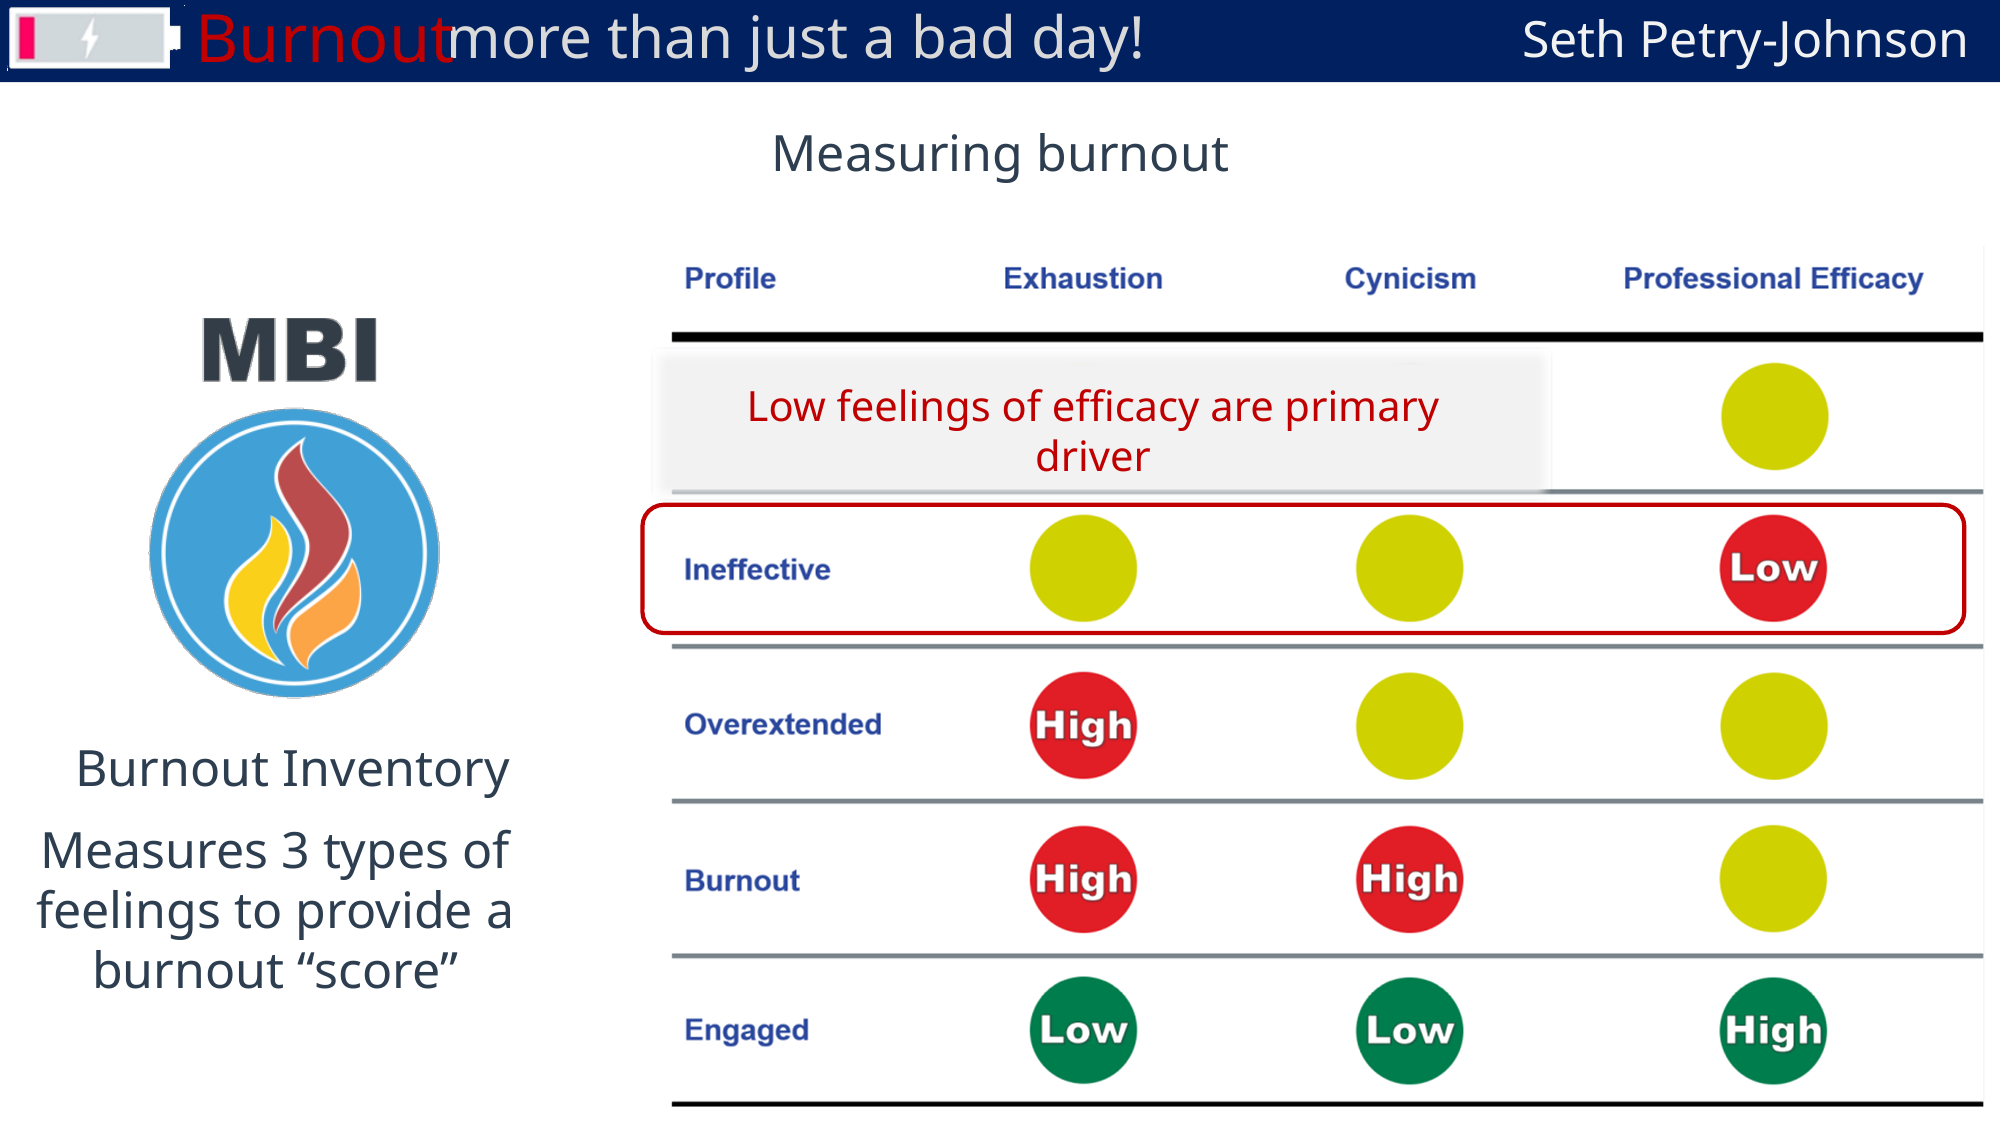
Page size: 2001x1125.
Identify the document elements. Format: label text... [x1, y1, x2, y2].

text_box Burnout [0, 0, 825, 83]
picture [136, 309, 450, 704]
text_box [825, 75, 2000, 83]
text_box Seth Petry-Johnson [1296, 0, 2000, 75]
text_box Measuring burnout [549, 113, 1453, 189]
text_box Measures 3 types of feelings to provide a burnout “score” [0, 811, 551, 1007]
picture [7, 5, 185, 71]
text_box more than just a bad day! [825, 0, 1296, 78]
text_box [641, 506, 654, 632]
picture [654, 246, 1998, 1124]
text_box Burnout Inventory [0, 728, 654, 804]
